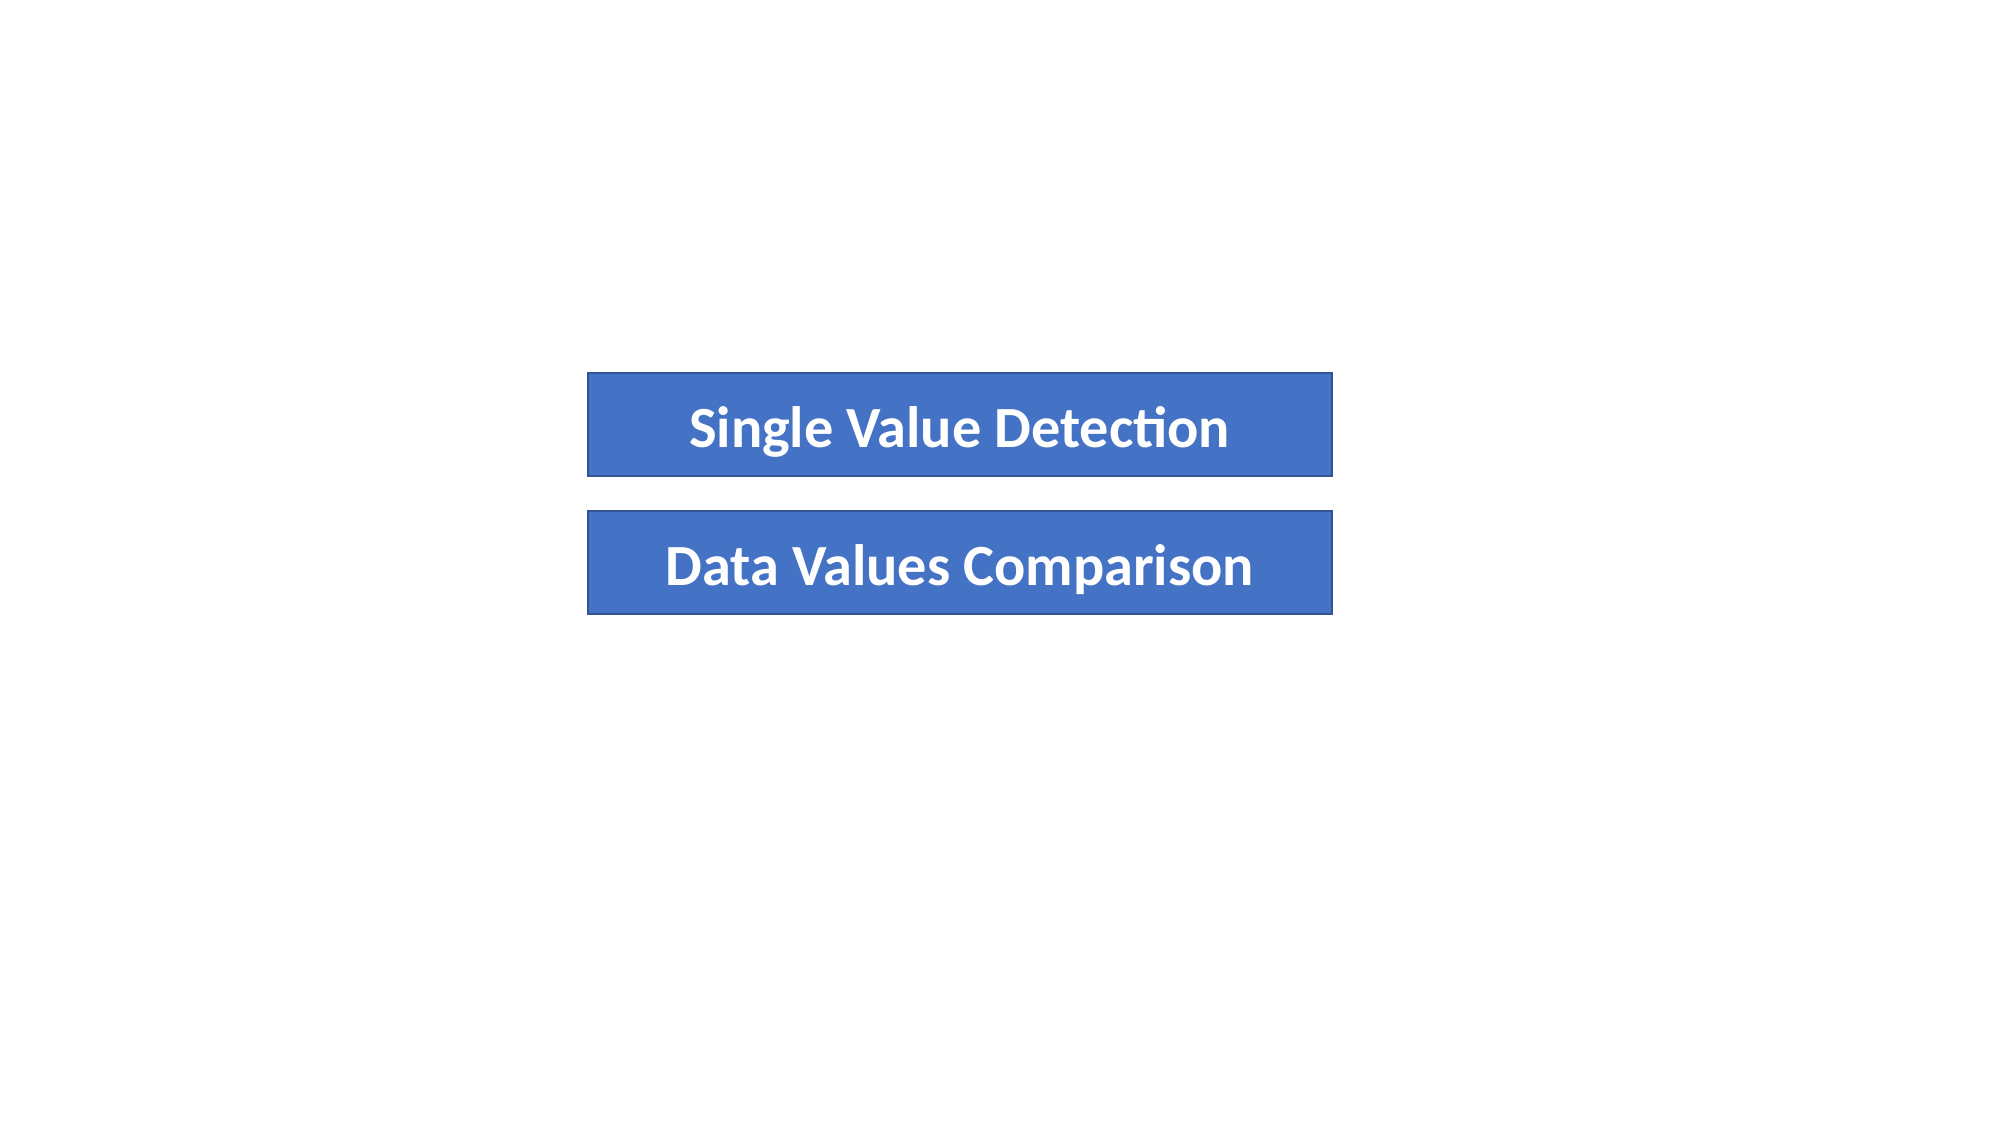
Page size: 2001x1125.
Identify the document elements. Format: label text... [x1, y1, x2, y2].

text_box Single Value Detection [587, 372, 1333, 477]
text_box Data Values Comparison [587, 510, 1333, 615]
